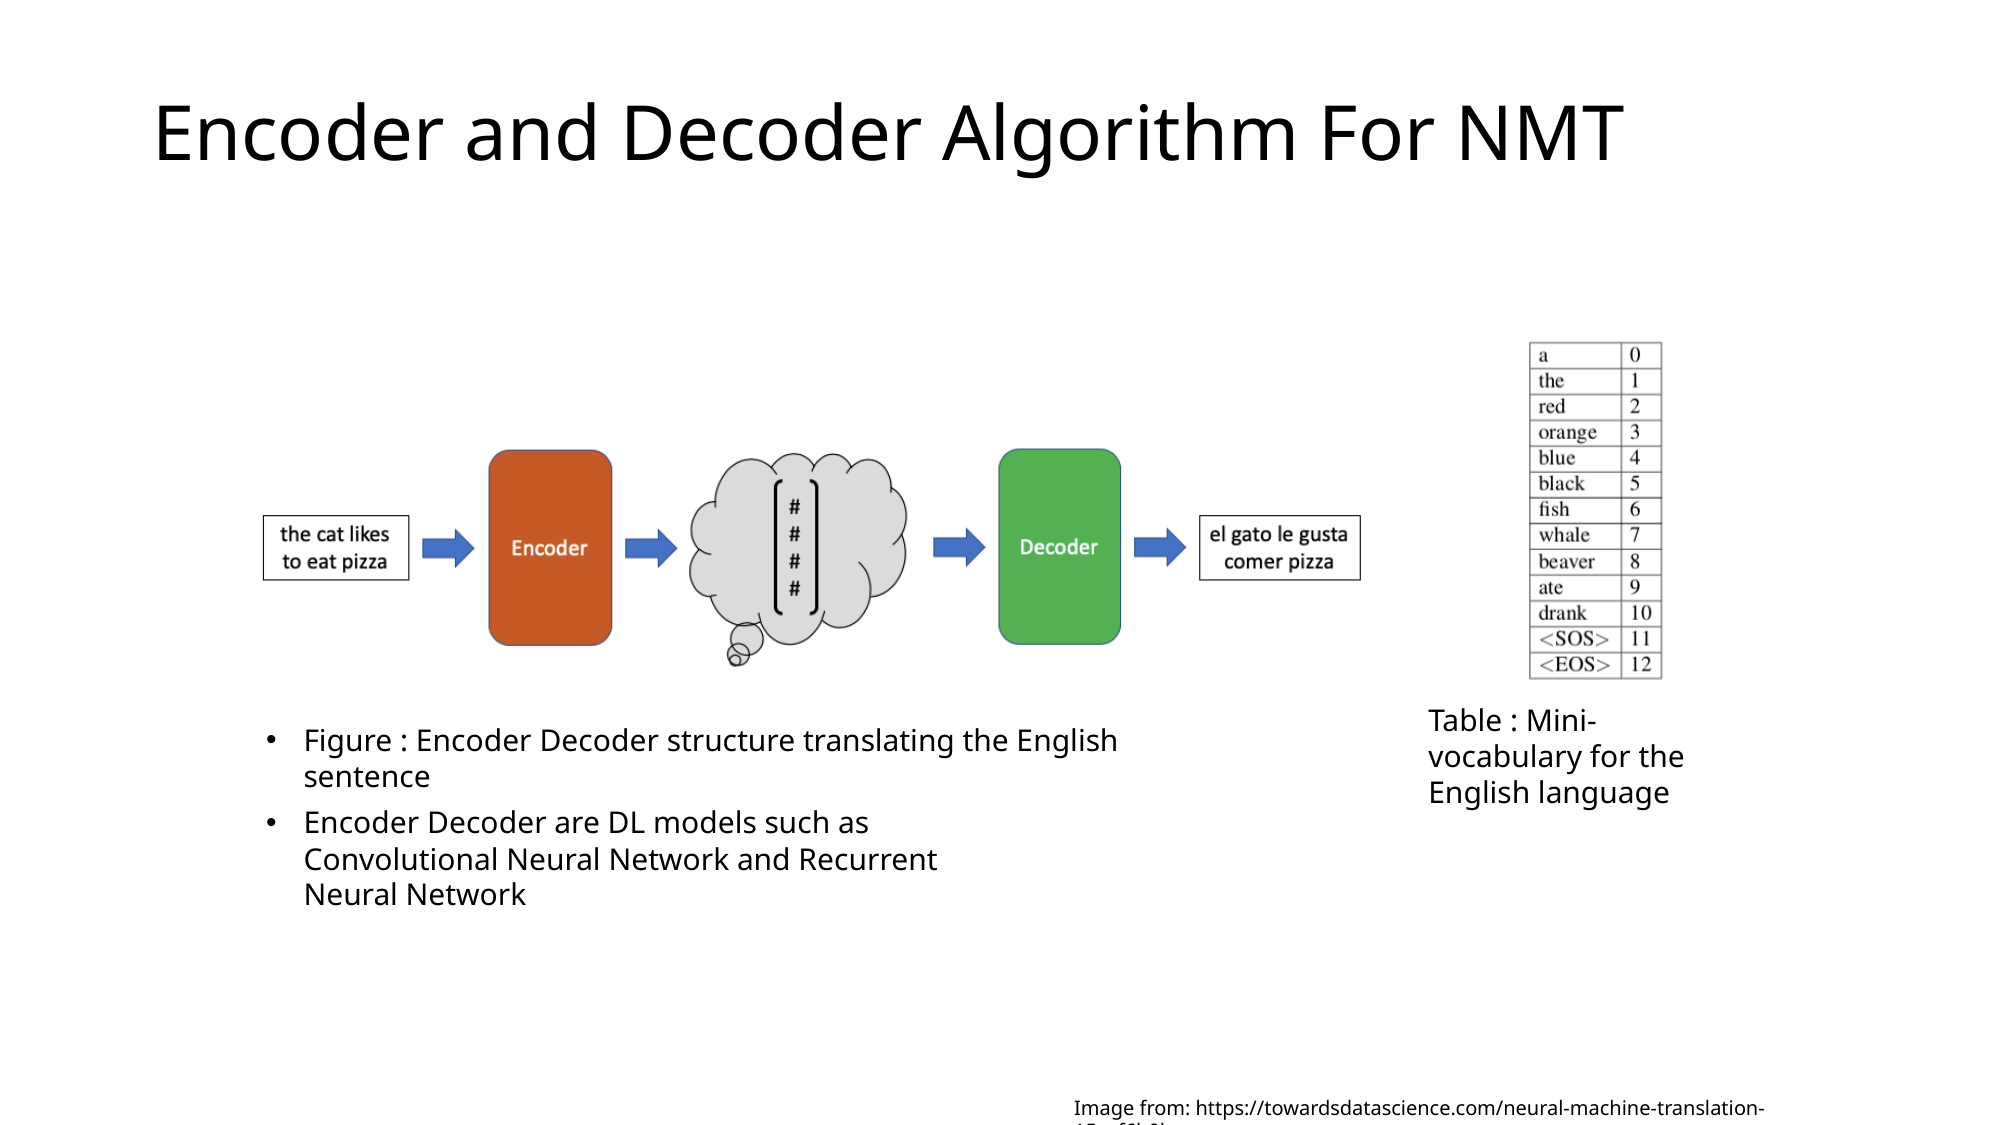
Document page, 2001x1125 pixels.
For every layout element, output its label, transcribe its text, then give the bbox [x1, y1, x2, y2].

text_box Figure : Encoder Decoder structure translating the English sentence [251, 714, 1204, 801]
text_box Table : Mini-vocabulary for the English language [1413, 694, 1749, 818]
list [250, 429, 1375, 695]
text_box Image from: https://towardsdatascience.com/neural-machine-translation-15ecf6b0b [1059, 1087, 1863, 1125]
text_box Encoder Decoder are DL models such as Convolutional Neural Network and Recurrent Neural Network [251, 796, 1001, 920]
picture [1512, 329, 1681, 695]
title Encoder and Decoder Algorithm For NMT [137, 59, 1863, 213]
